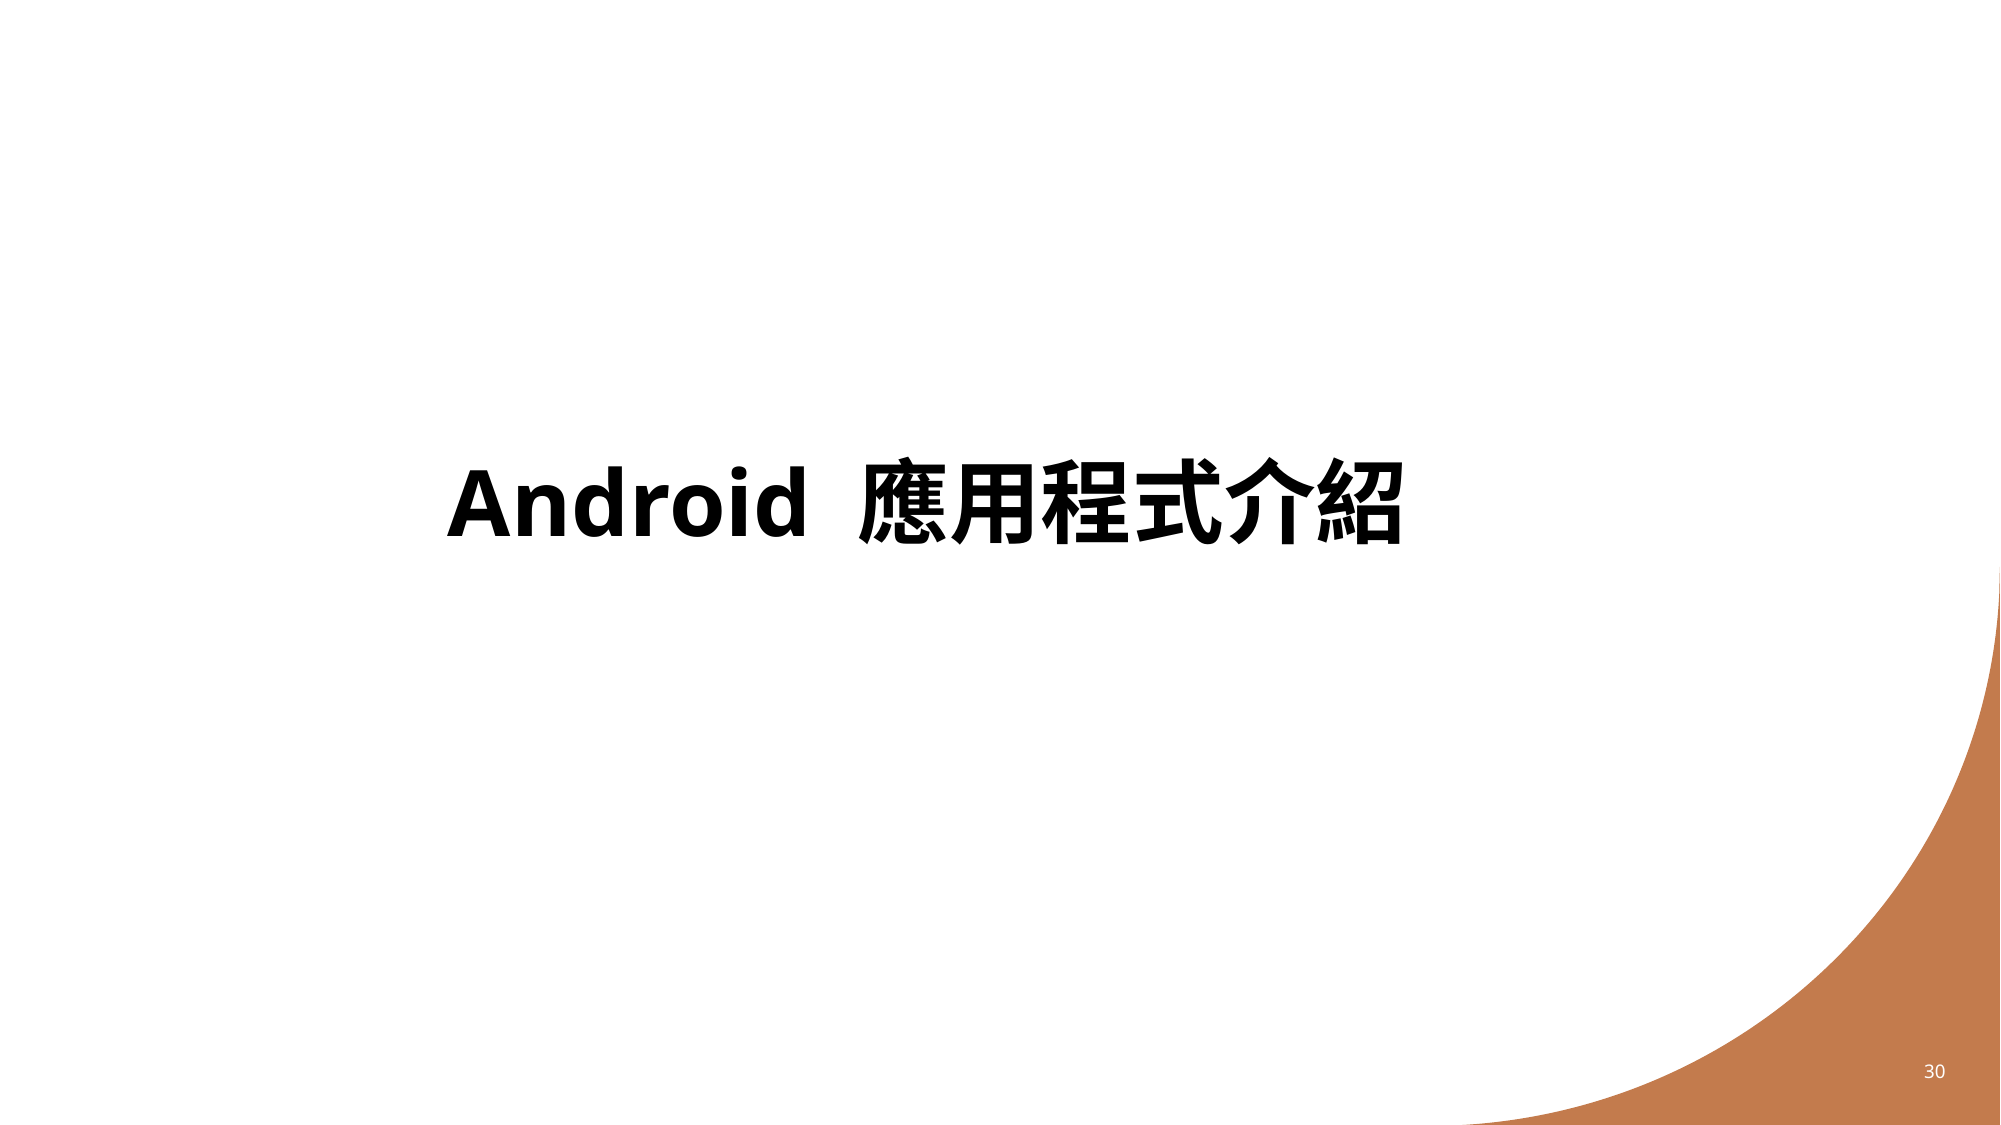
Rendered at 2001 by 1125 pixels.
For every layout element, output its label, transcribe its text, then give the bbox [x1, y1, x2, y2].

slide_number 30 [1893, 1042, 1961, 1103]
title Android 應用程式介紹 [177, 280, 1678, 563]
